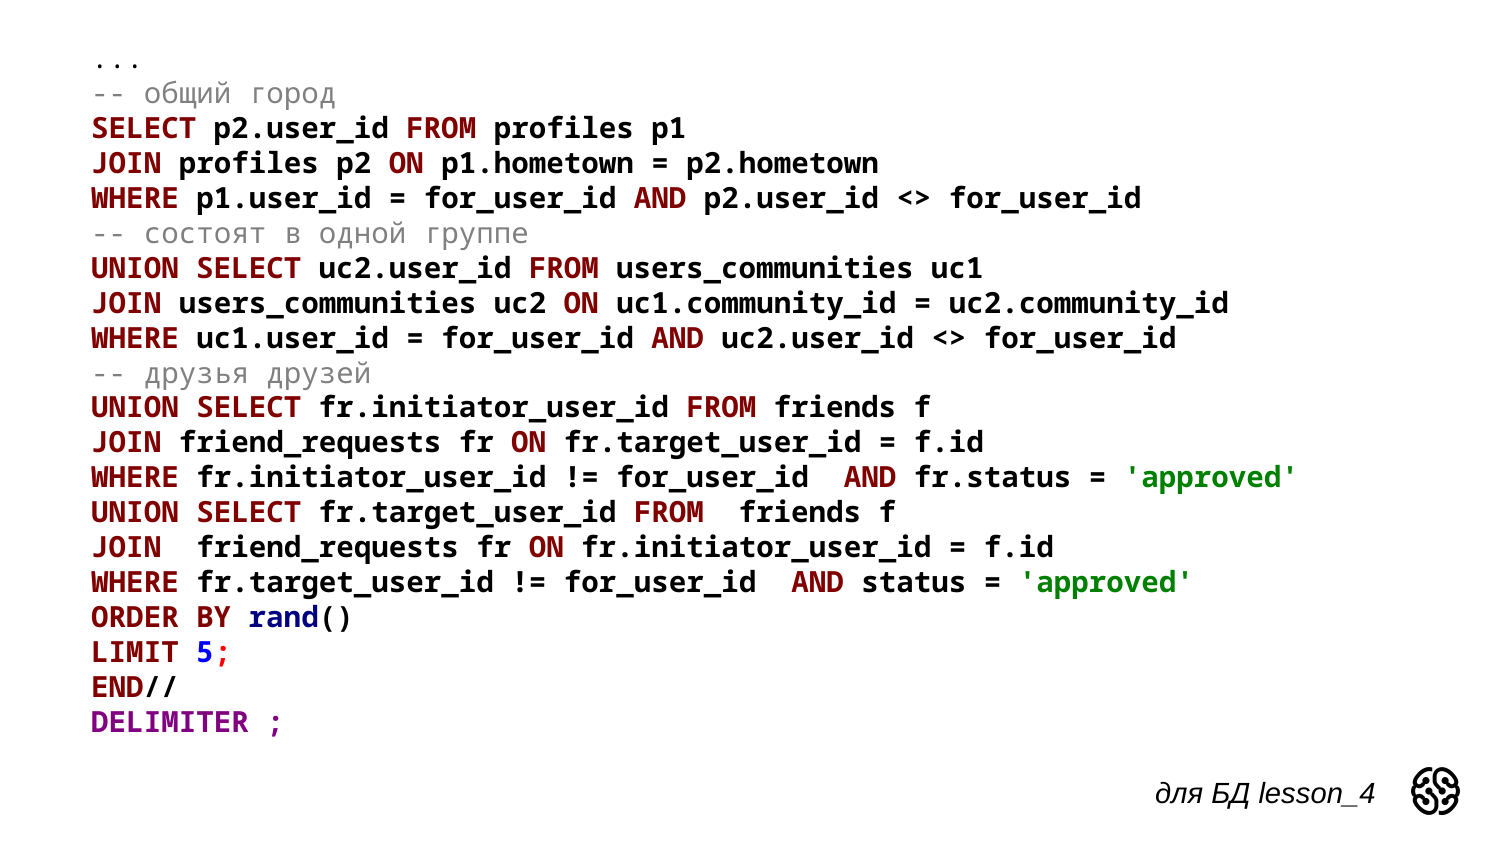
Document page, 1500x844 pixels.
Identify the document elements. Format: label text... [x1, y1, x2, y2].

picture [1411, 767, 1460, 815]
text_box для БД lesson_4 [1140, 766, 1391, 817]
text_box ... -- общий город SELECT p2.user_id FROM profiles p1 JOIN profiles p2 ON p1.hometown = p2.hometown WHERE p1.user_id = for_user_id AND p2.user_id <> for_user_id -- состоят в одной группе UNION SELECT uc2.user_id FROM users_communities uc1 JOIN users_communities uc2 ON uc1.community_id = uc2.community_id WHERE uc1.user_id = for_user_id AND uc2.user_id <> for_user_id -- друзья друзей UNION SELECT fr.initiator_user_id FROM friends f JOIN friend_requests fr ON fr.target_user_id = f.id WHERE fr.initiator_user_id != for_user_id AND fr.status = 'approved' UNION SELECT fr.target_user_id FROM friends f JOIN friend_requests fr ON fr.initiator_user_id = f.id WHERE fr.target_user_id != for_user_id AND status = 'approved' ORDER BY rand() LIMIT 5; END// DELIMITER ; [76, 31, 1500, 746]
